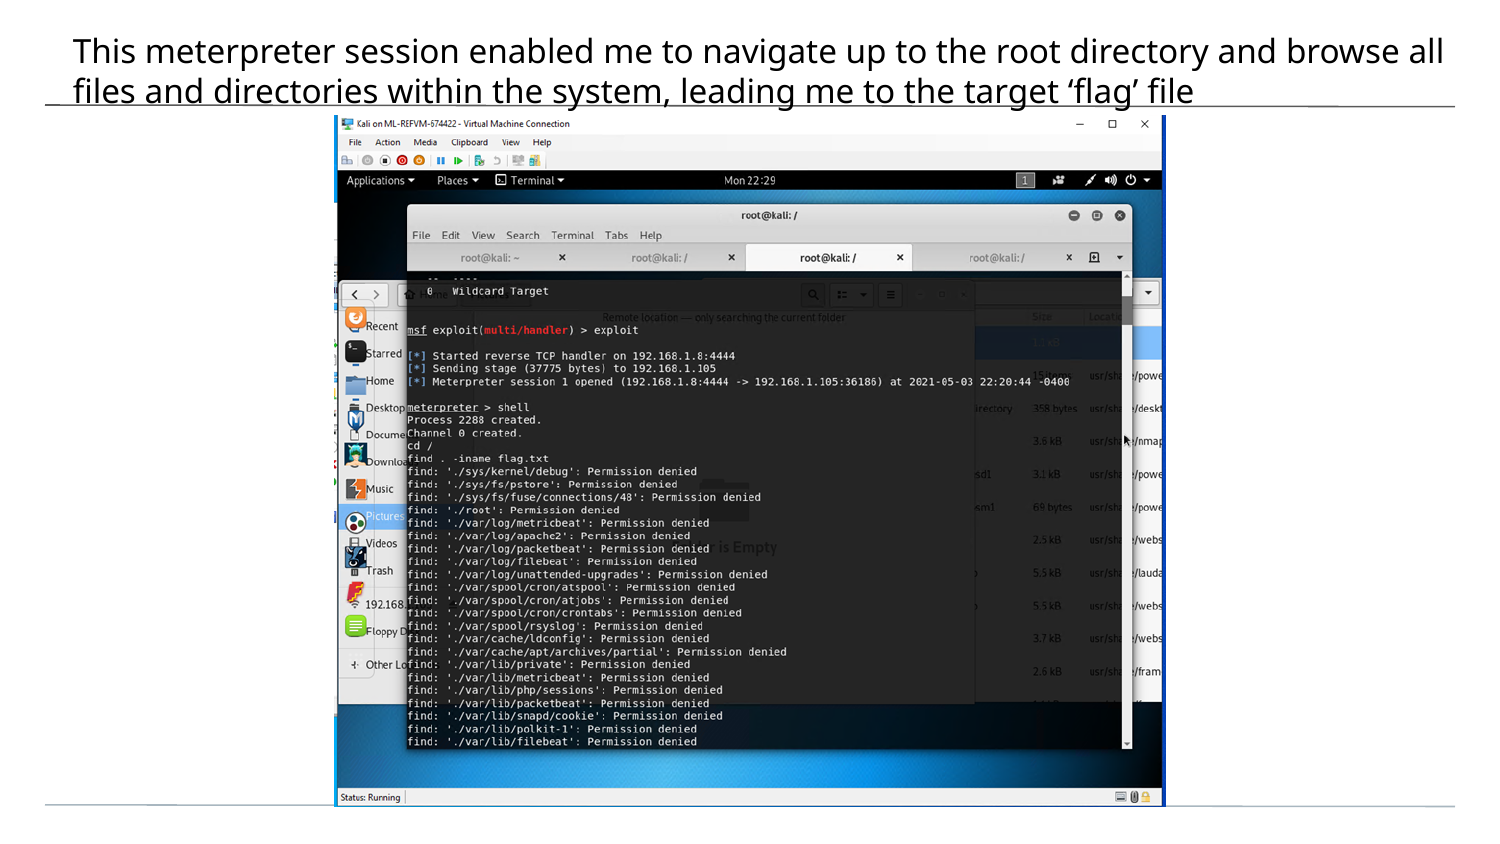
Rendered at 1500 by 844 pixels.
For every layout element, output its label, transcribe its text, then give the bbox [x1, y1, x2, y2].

picture [334, 115, 1166, 807]
title This meterpreter session enabled me to navigate up to the root directory and browse all files and directories within the system, leading me to the target ‘flag’ file [0, 0, 1500, 88]
